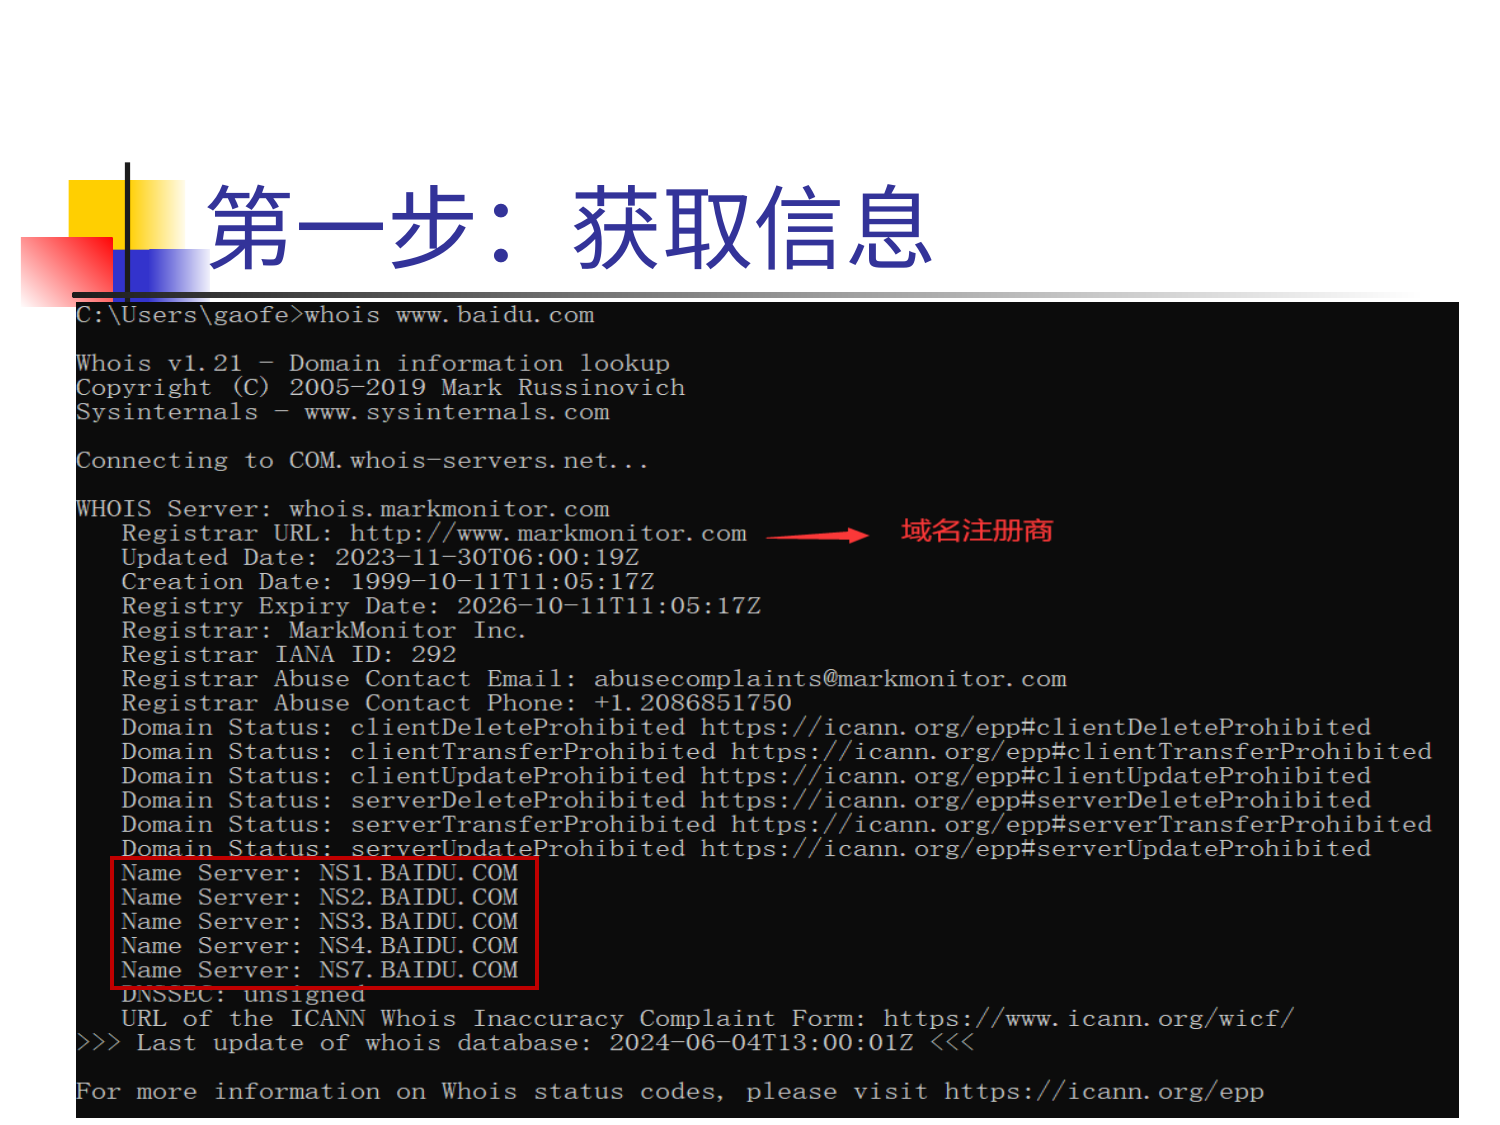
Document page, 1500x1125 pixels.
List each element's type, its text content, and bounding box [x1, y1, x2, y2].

picture [76, 302, 1459, 1118]
title 第一步：获取信息 [188, 101, 1468, 289]
